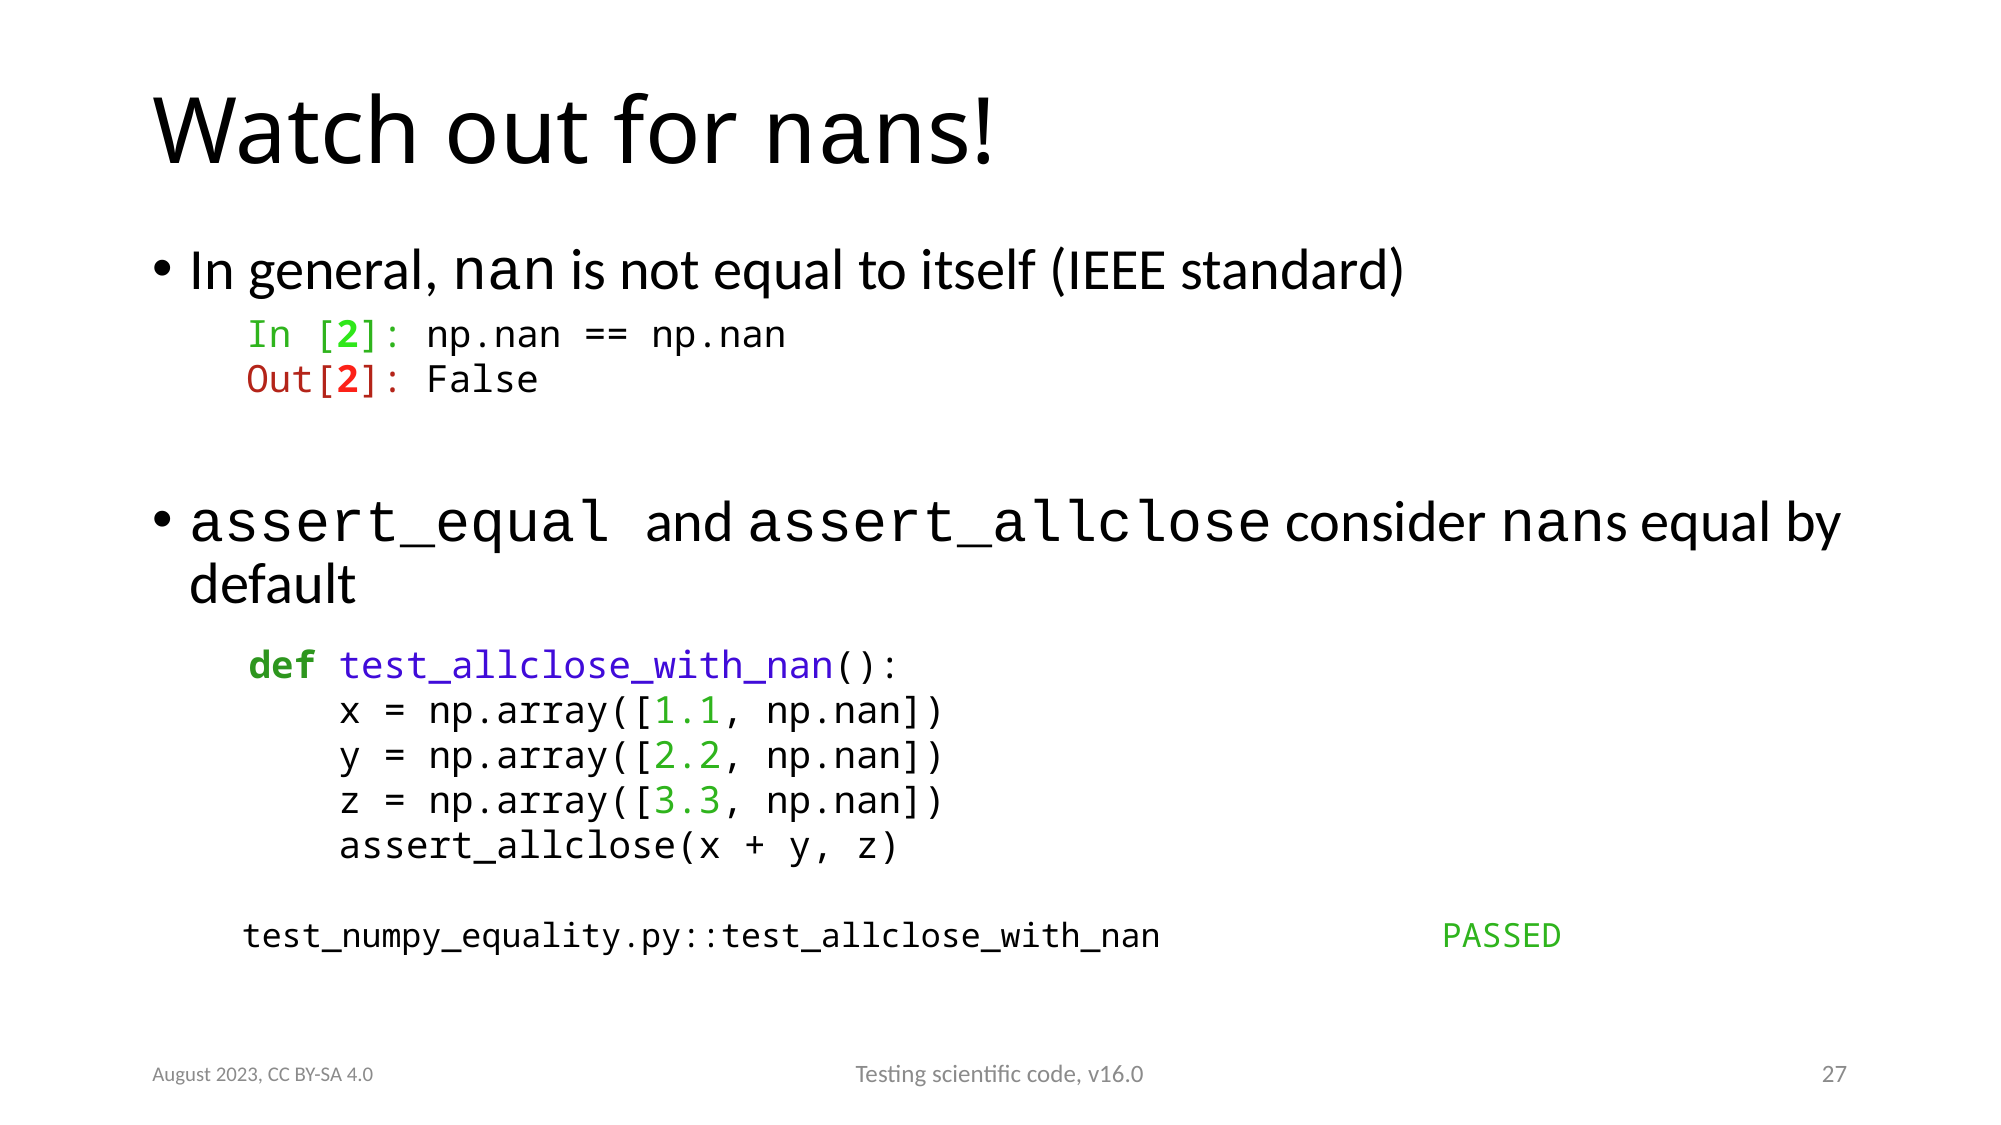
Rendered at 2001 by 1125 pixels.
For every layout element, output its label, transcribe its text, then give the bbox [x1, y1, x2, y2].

title Watch out for nans! [137, 59, 1863, 209]
text_box In [2]: np.nan == np.nan Out[2]: False [231, 302, 1232, 408]
text_box test_numpy_equality.py::test_allclose_with_nan PASSED [227, 906, 1967, 962]
slide_number 27 [1412, 1042, 1863, 1103]
list In general, nan is not equal to itself (IEEE standard) assert_equal and assert_allclose consider nans equal by default [137, 231, 1863, 1014]
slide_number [137, 1042, 588, 1103]
text_box def test_allclose_with_nan(): x = np.array([1.1, np.nan]) y = np.array([2.2, np.nan]) z = np.array([3.3, np.nan]) assert_allclose(x + y, z) [233, 633, 1234, 874]
footer Testing scientific code, v16.0 [662, 1042, 1338, 1103]
